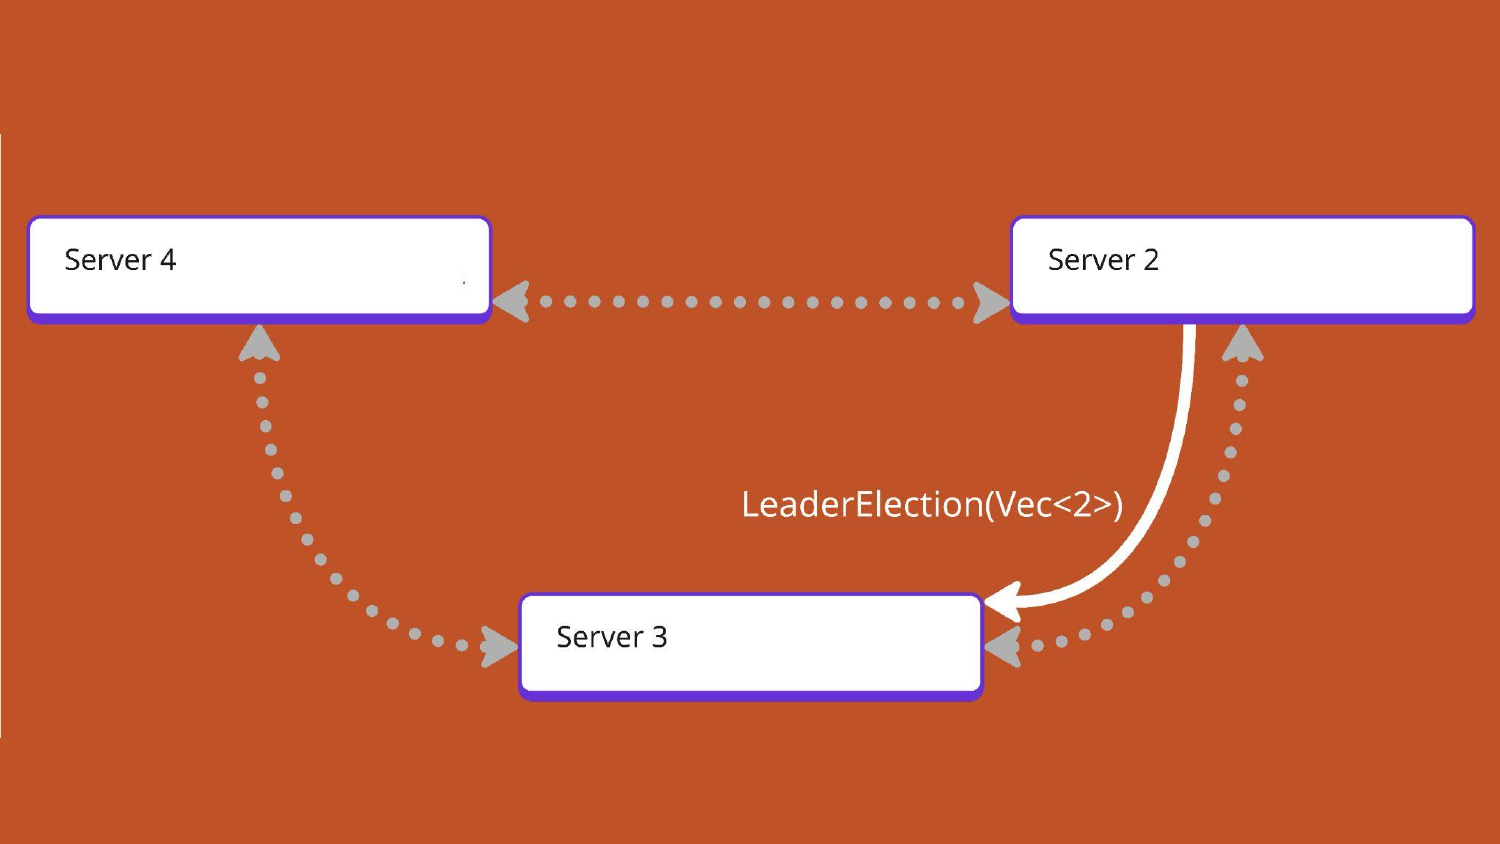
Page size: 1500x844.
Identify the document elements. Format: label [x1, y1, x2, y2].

picture [0, 134, 1500, 738]
